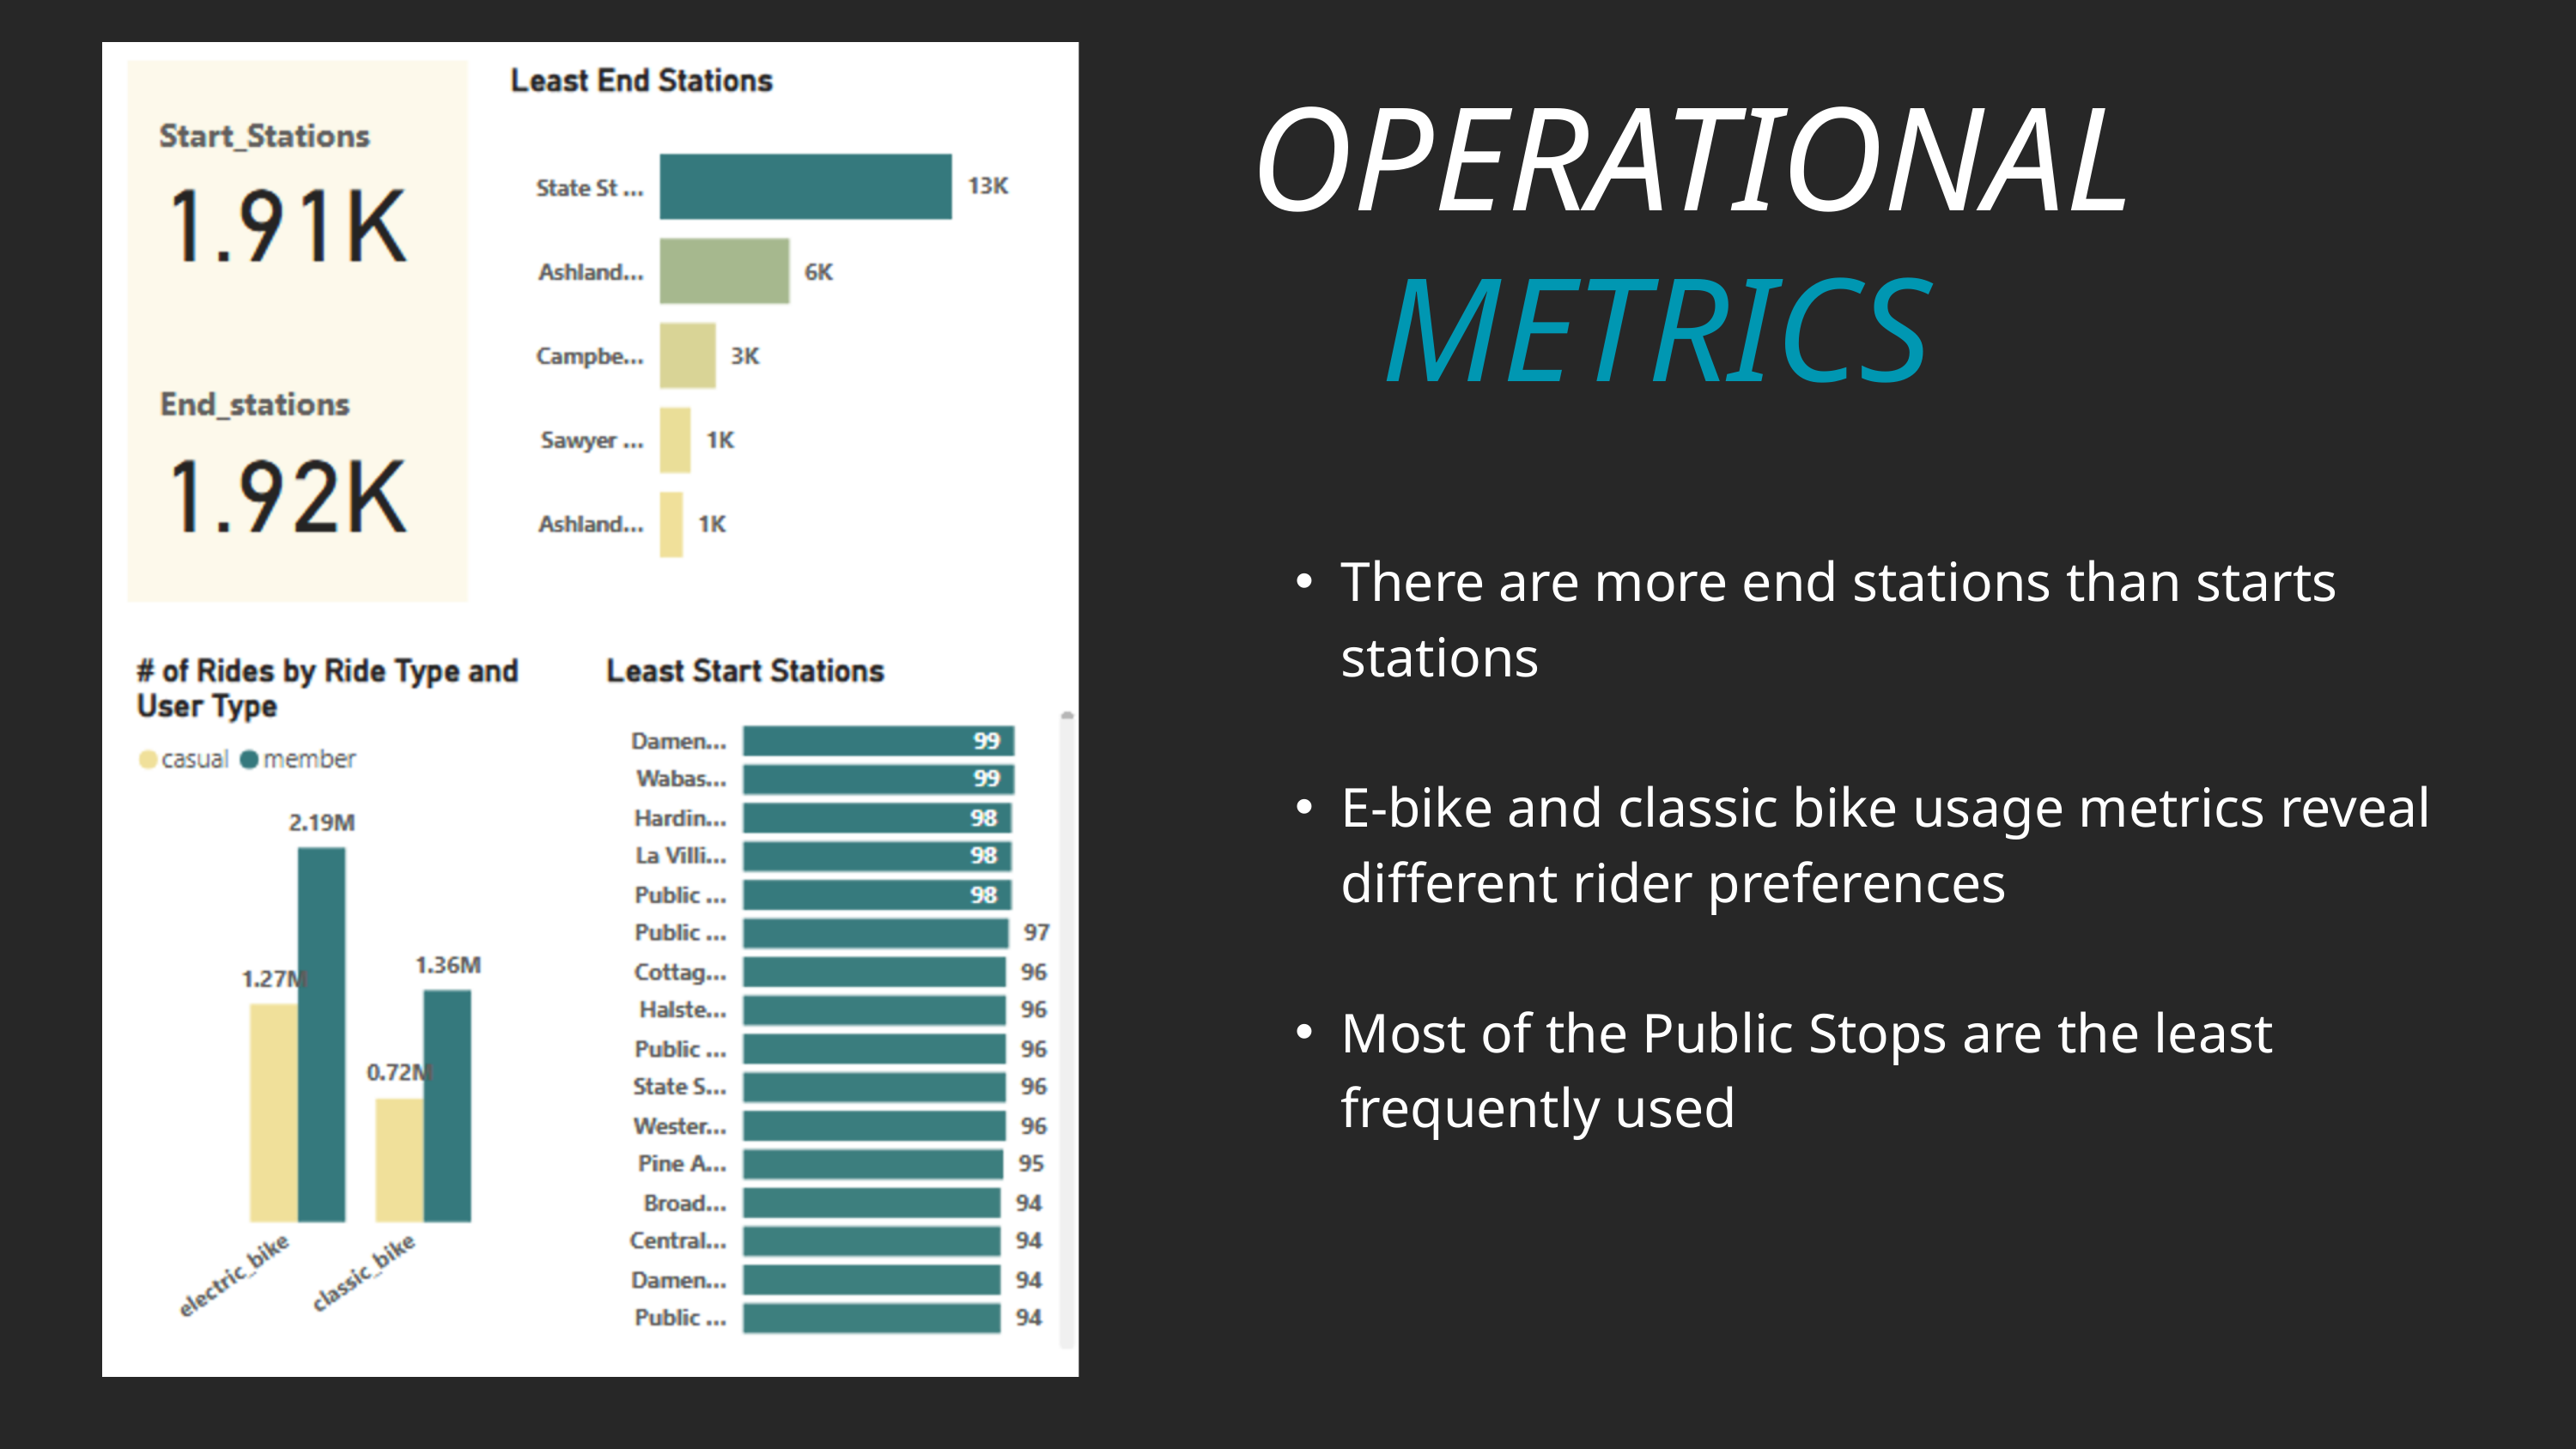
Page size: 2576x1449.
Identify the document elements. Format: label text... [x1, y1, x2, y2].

text_box OPERATIONAL [1249, 39, 2277, 239]
text_box There are more end stations than starts stations E-bike and classic bike usage metrics reveal different rider preferences Most of the Public Stops are the least frequently used [1249, 537, 2470, 1138]
text_box METRICS [1381, 210, 2409, 411]
text_box [102, 42, 1079, 1377]
